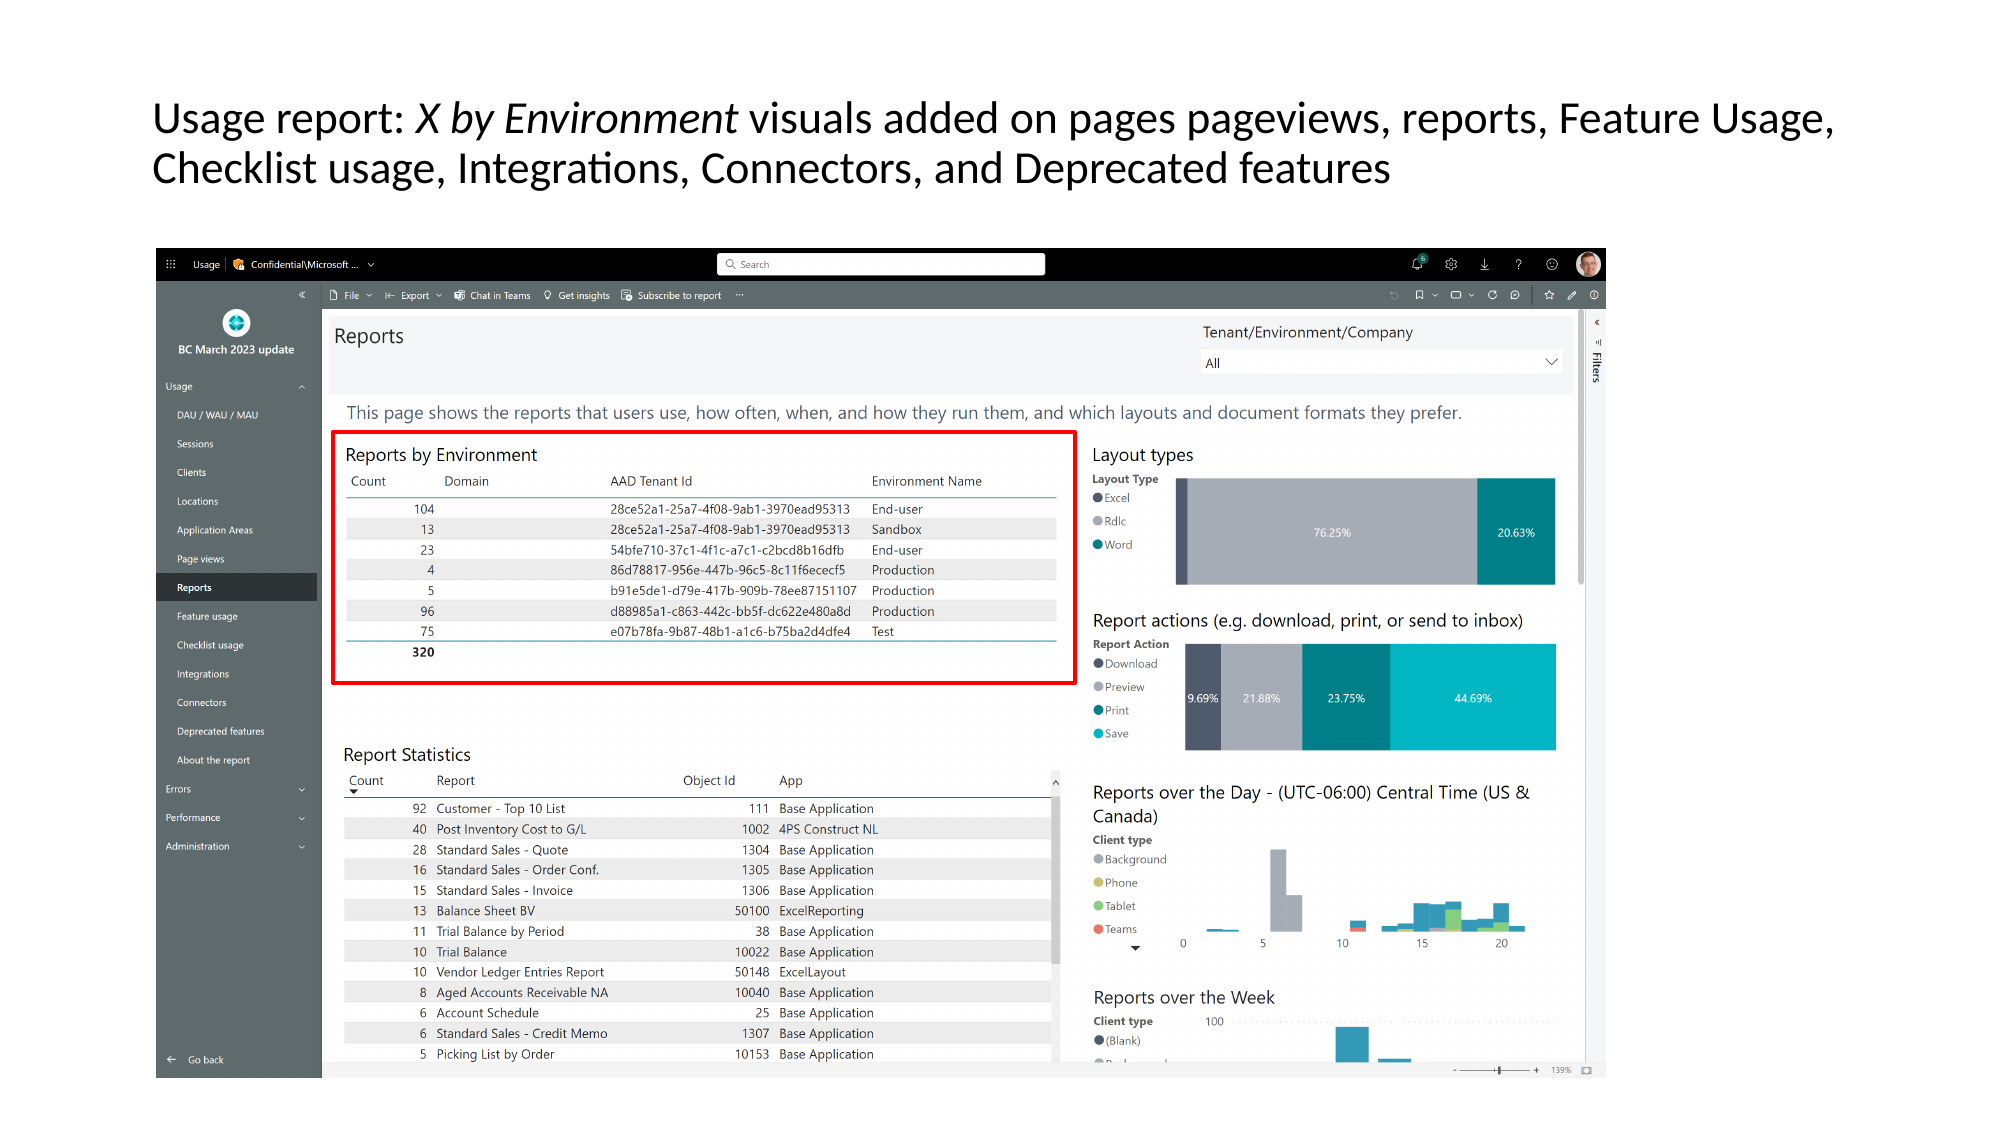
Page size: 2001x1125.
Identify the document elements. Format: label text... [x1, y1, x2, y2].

picture [156, 247, 1606, 1078]
title Usage report: X by Environment visuals added on pages pageviews, reports, Feature Usage, Checklist usage, Integrations, Connectors, and Deprecated features [137, 47, 1863, 201]
